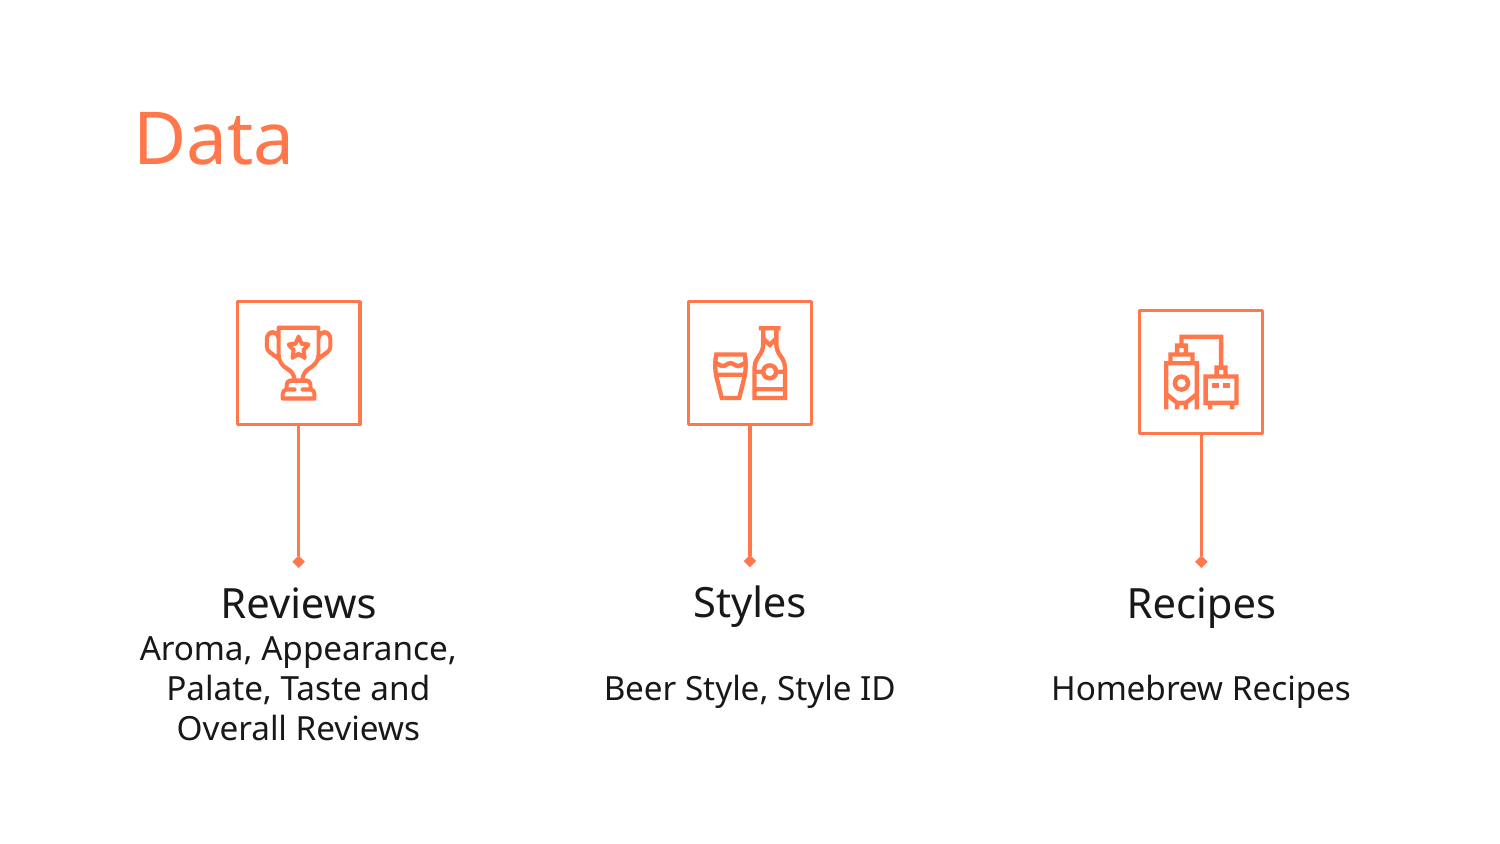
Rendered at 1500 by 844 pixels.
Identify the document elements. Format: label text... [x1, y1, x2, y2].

text_box [688, 301, 812, 425]
title Data [118, 88, 1382, 183]
subtitle Recipes [1020, 561, 1382, 637]
subtitle Reviews [118, 561, 480, 637]
text_box [237, 301, 361, 425]
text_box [264, 325, 333, 401]
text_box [712, 325, 788, 401]
subtitle Homebrew Recipes [1020, 637, 1382, 752]
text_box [1163, 334, 1239, 410]
subtitle Styles [569, 561, 931, 637]
subtitle Aroma, Appearance, Palate, Taste and Overall Reviews [118, 637, 480, 752]
text_box [1139, 310, 1263, 434]
subtitle Beer Style, Style ID [569, 637, 931, 752]
